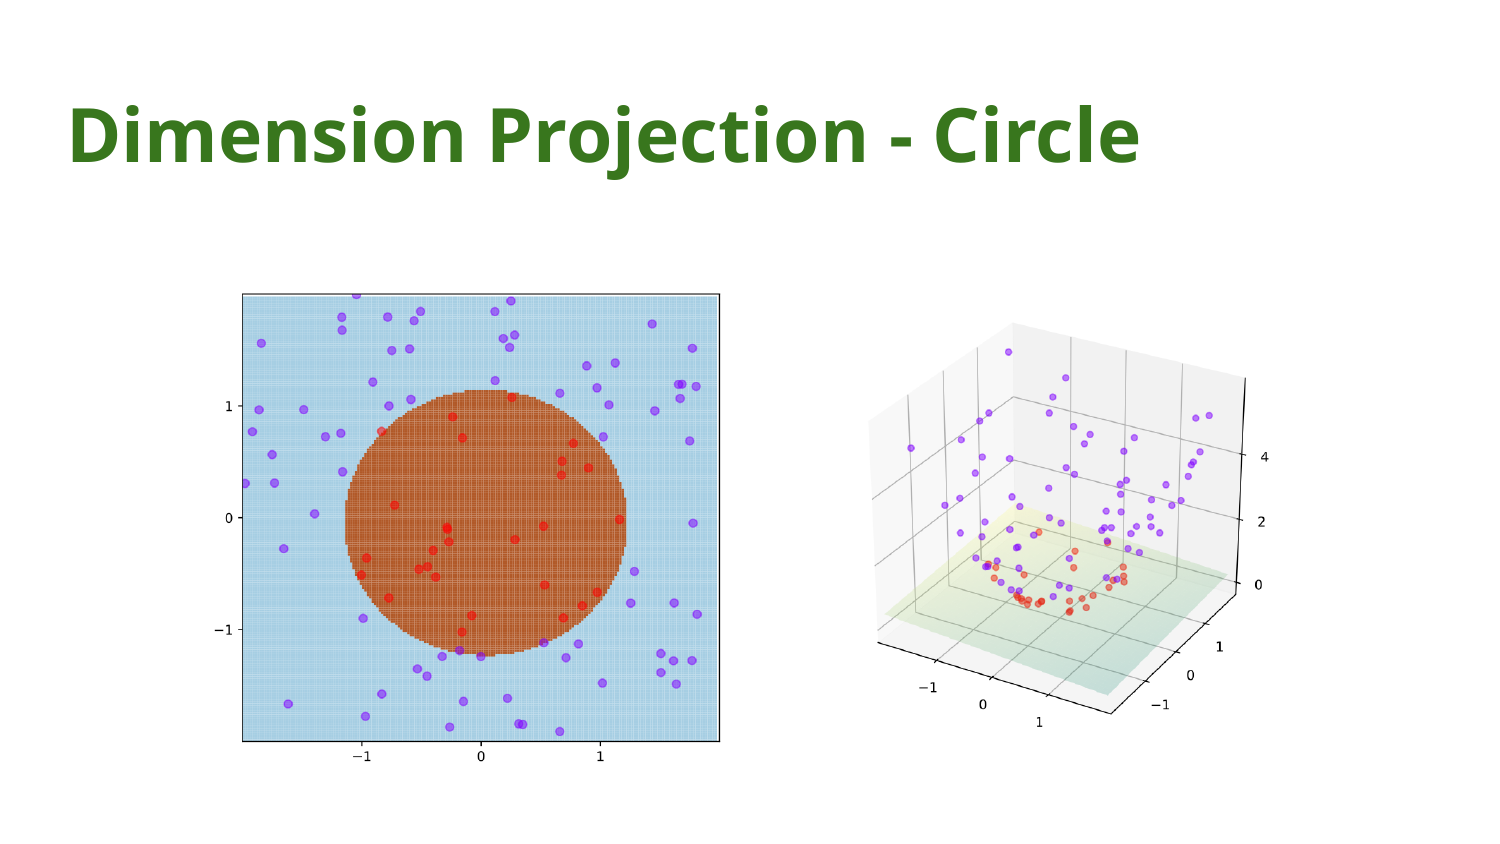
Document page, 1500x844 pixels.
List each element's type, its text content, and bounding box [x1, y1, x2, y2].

title Dimension Projection - Circle [51, 72, 1449, 167]
picture [73, 224, 1427, 805]
